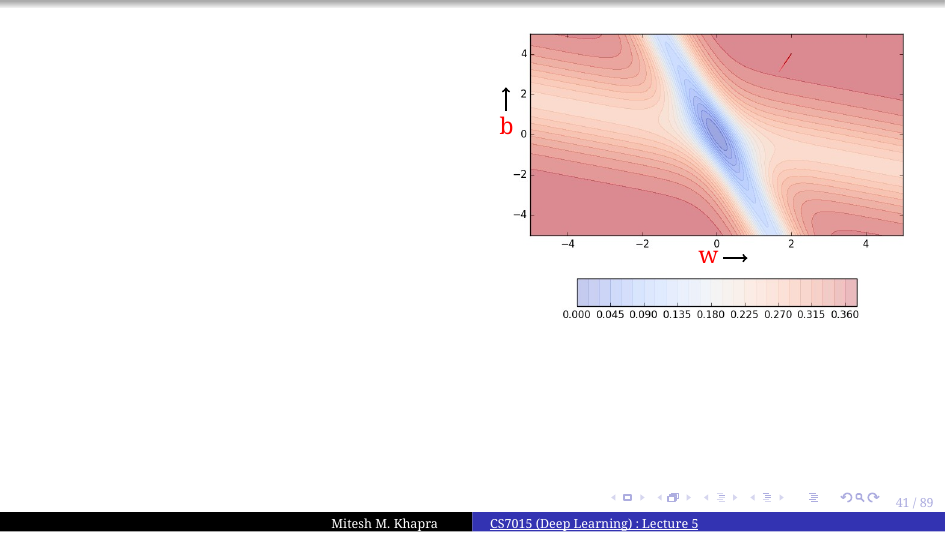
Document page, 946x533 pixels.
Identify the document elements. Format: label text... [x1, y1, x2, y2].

text_box 41 / 89 [893, 493, 942, 510]
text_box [501, 87, 747, 263]
picture [513, 32, 904, 319]
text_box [0, 511, 946, 532]
picture [0, 0, 945, 8]
